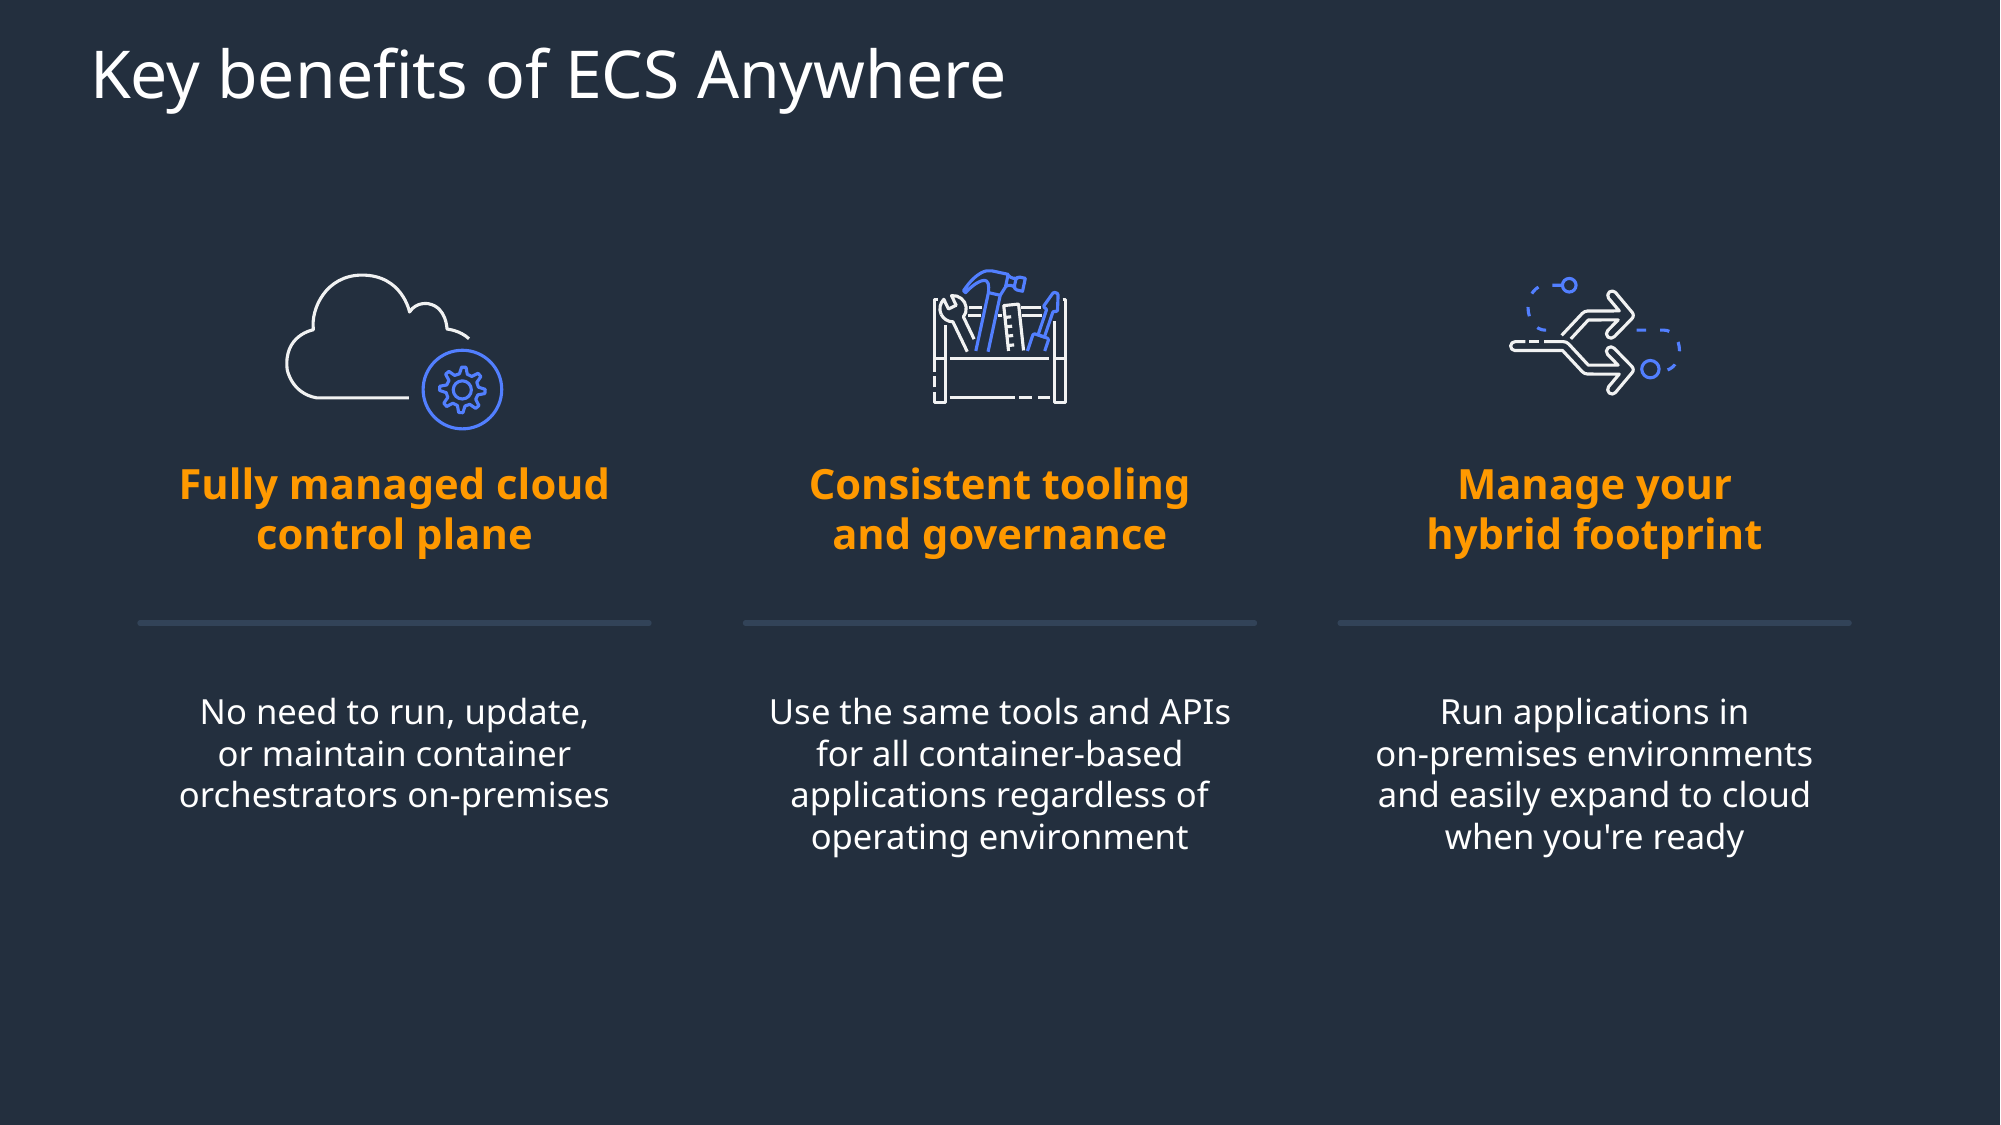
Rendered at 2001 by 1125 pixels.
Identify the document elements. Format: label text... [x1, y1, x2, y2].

text_box Run applications in on-premises environments and easily expand to cloud when you're ready [1340, 682, 1850, 914]
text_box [1389, 237, 1800, 504]
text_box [766, 237, 1234, 557]
text_box No need to run, update, or maintain container orchestrators on-premises [139, 682, 650, 1028]
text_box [124, 274, 665, 557]
title Key benefits of ECS Anywhere [75, 25, 1923, 149]
text_box Use the same tools and APIs for all container-based applications regardless of operating environment [745, 682, 1255, 1001]
